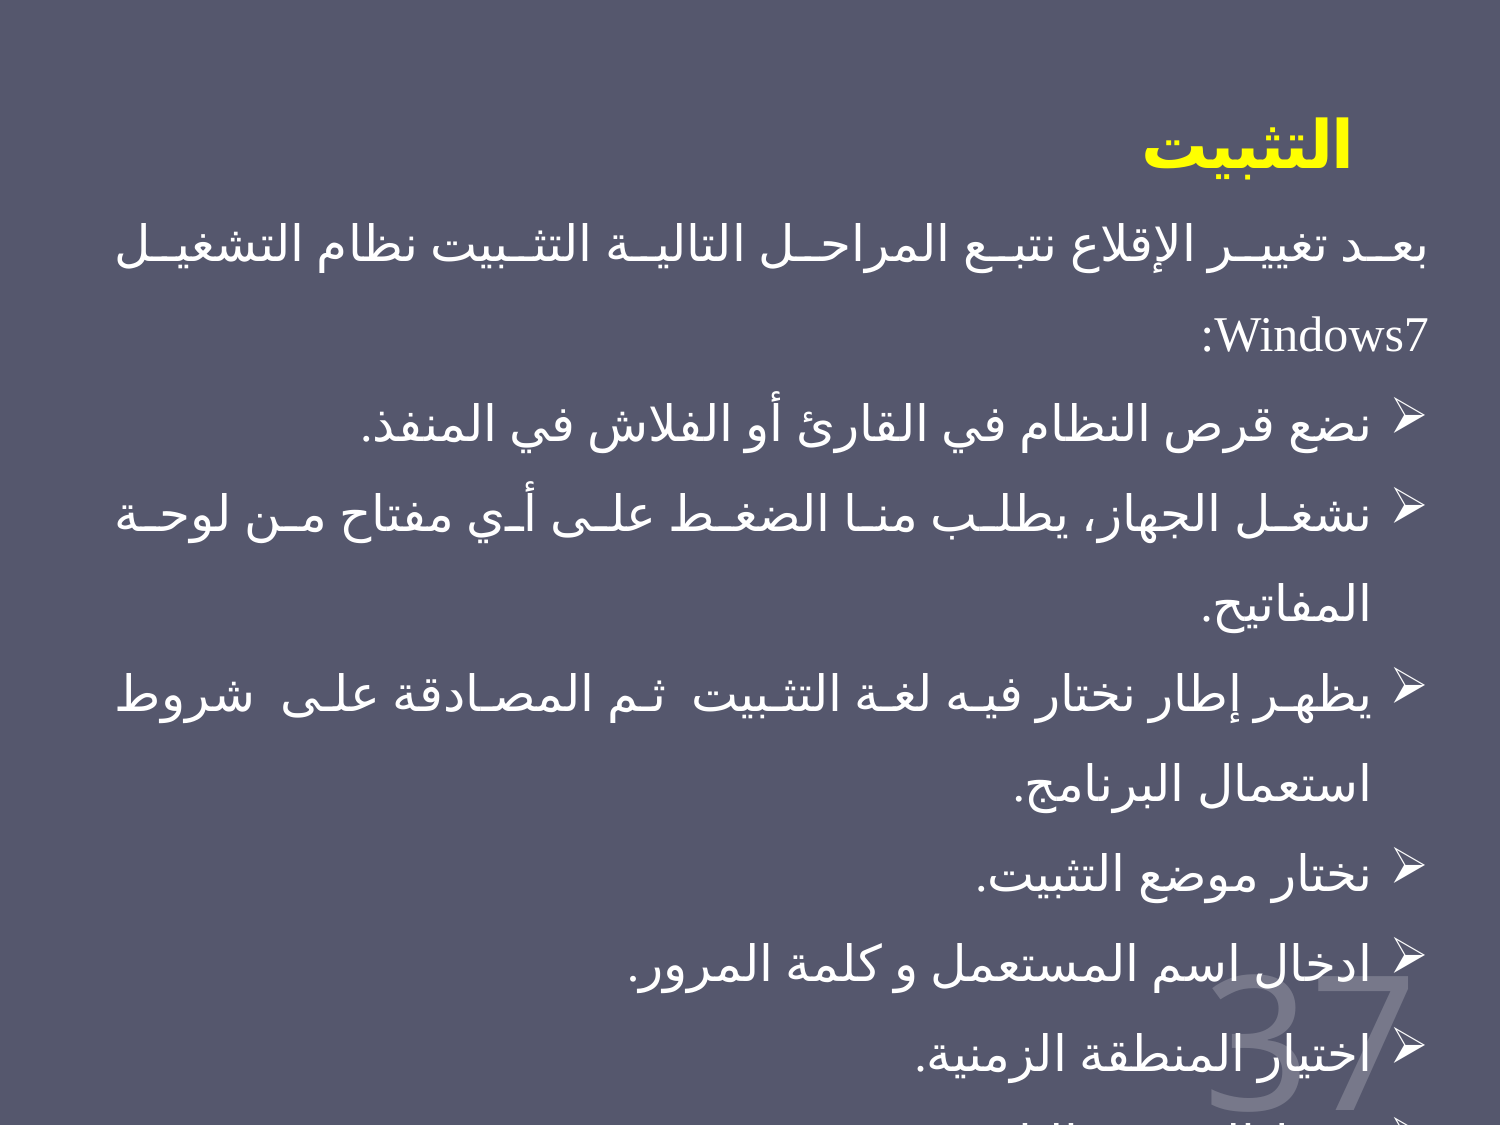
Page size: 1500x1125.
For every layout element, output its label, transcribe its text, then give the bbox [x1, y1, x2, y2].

text_box التثبيت بعد تغيير الإقلاع نتبع المراحل التالية التثبيت نظام التشغيل Windows7: نضع قرص النظام في القارئ أو الفلاش في المنفذ. نشغل الجهاز، يطلب منا الضغط على أي مفتاح من لوحة المفاتيح. يظهر إطار نختار فيه لغة التثبيت ثم المصادقة على شروط استعمال البرنامج. نختار موضع التثبيت. ادخال اسم المستعمل و كلمة المرور. اختيار المنطقة الزمنية. ضبط الوقت و التاريخ. إعداد الشبكة. انتهاء عملية التثبيت. [100, 54, 1444, 1125]
